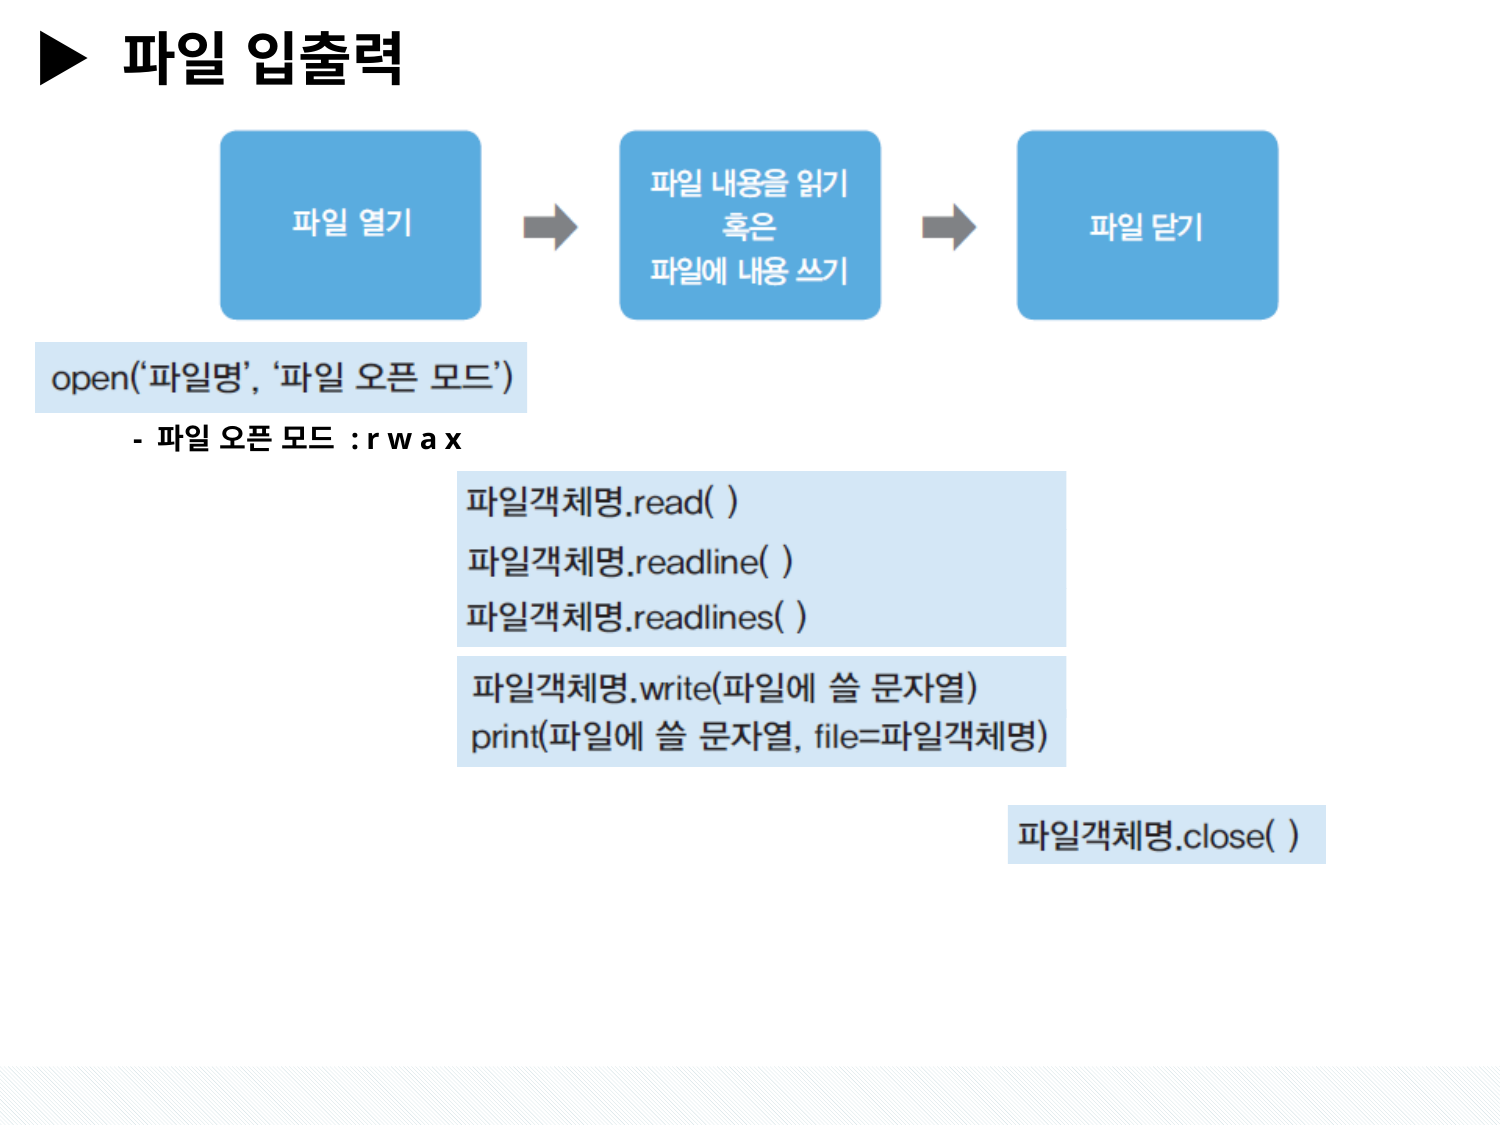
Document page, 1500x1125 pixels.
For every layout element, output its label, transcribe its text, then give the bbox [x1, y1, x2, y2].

picture [456, 470, 1067, 648]
list - 파일 오픈 모드 : r w a x [117, 420, 528, 472]
picture [456, 656, 1067, 767]
picture [34, 342, 528, 413]
picture [202, 119, 1298, 334]
text_box ▶ 파일 입출력 [17, 13, 1500, 109]
picture [1007, 804, 1327, 864]
